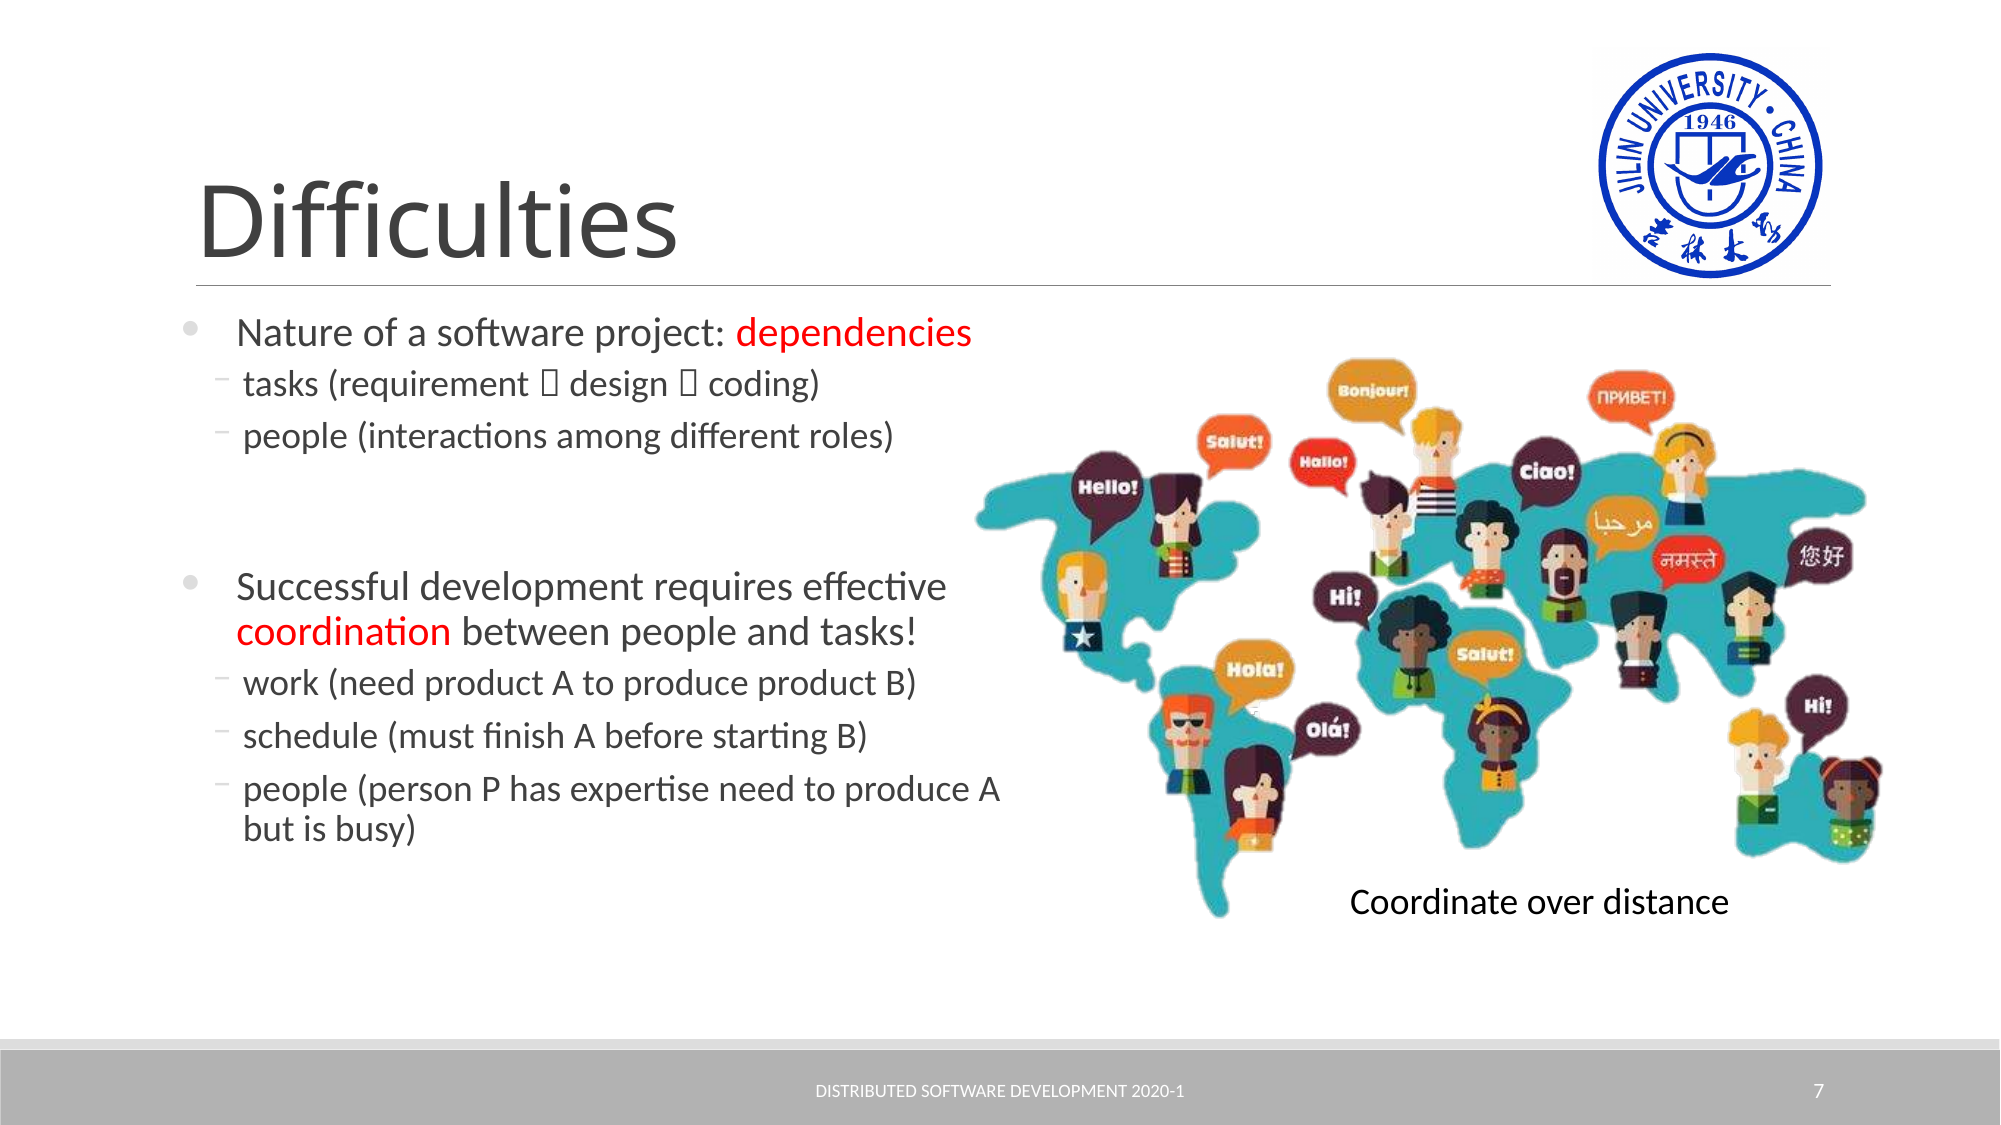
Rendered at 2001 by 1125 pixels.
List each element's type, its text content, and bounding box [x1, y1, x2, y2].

footer Distributed Software Development 2020-1 [604, 1059, 1396, 1120]
slide_number 7 [1624, 1059, 1840, 1120]
picture [959, 301, 1914, 963]
list Nature of a software project: dependencies tasks (requirement  design  coding) people (interactions among different roles) Successful development requires effective coordination between people and tasks! work (need product A to produce product B) schedule (must finish A before starting B) people (person P has expertise need to produce A but is busy) [180, 302, 958, 963]
title Difficulties [180, 47, 1830, 285]
